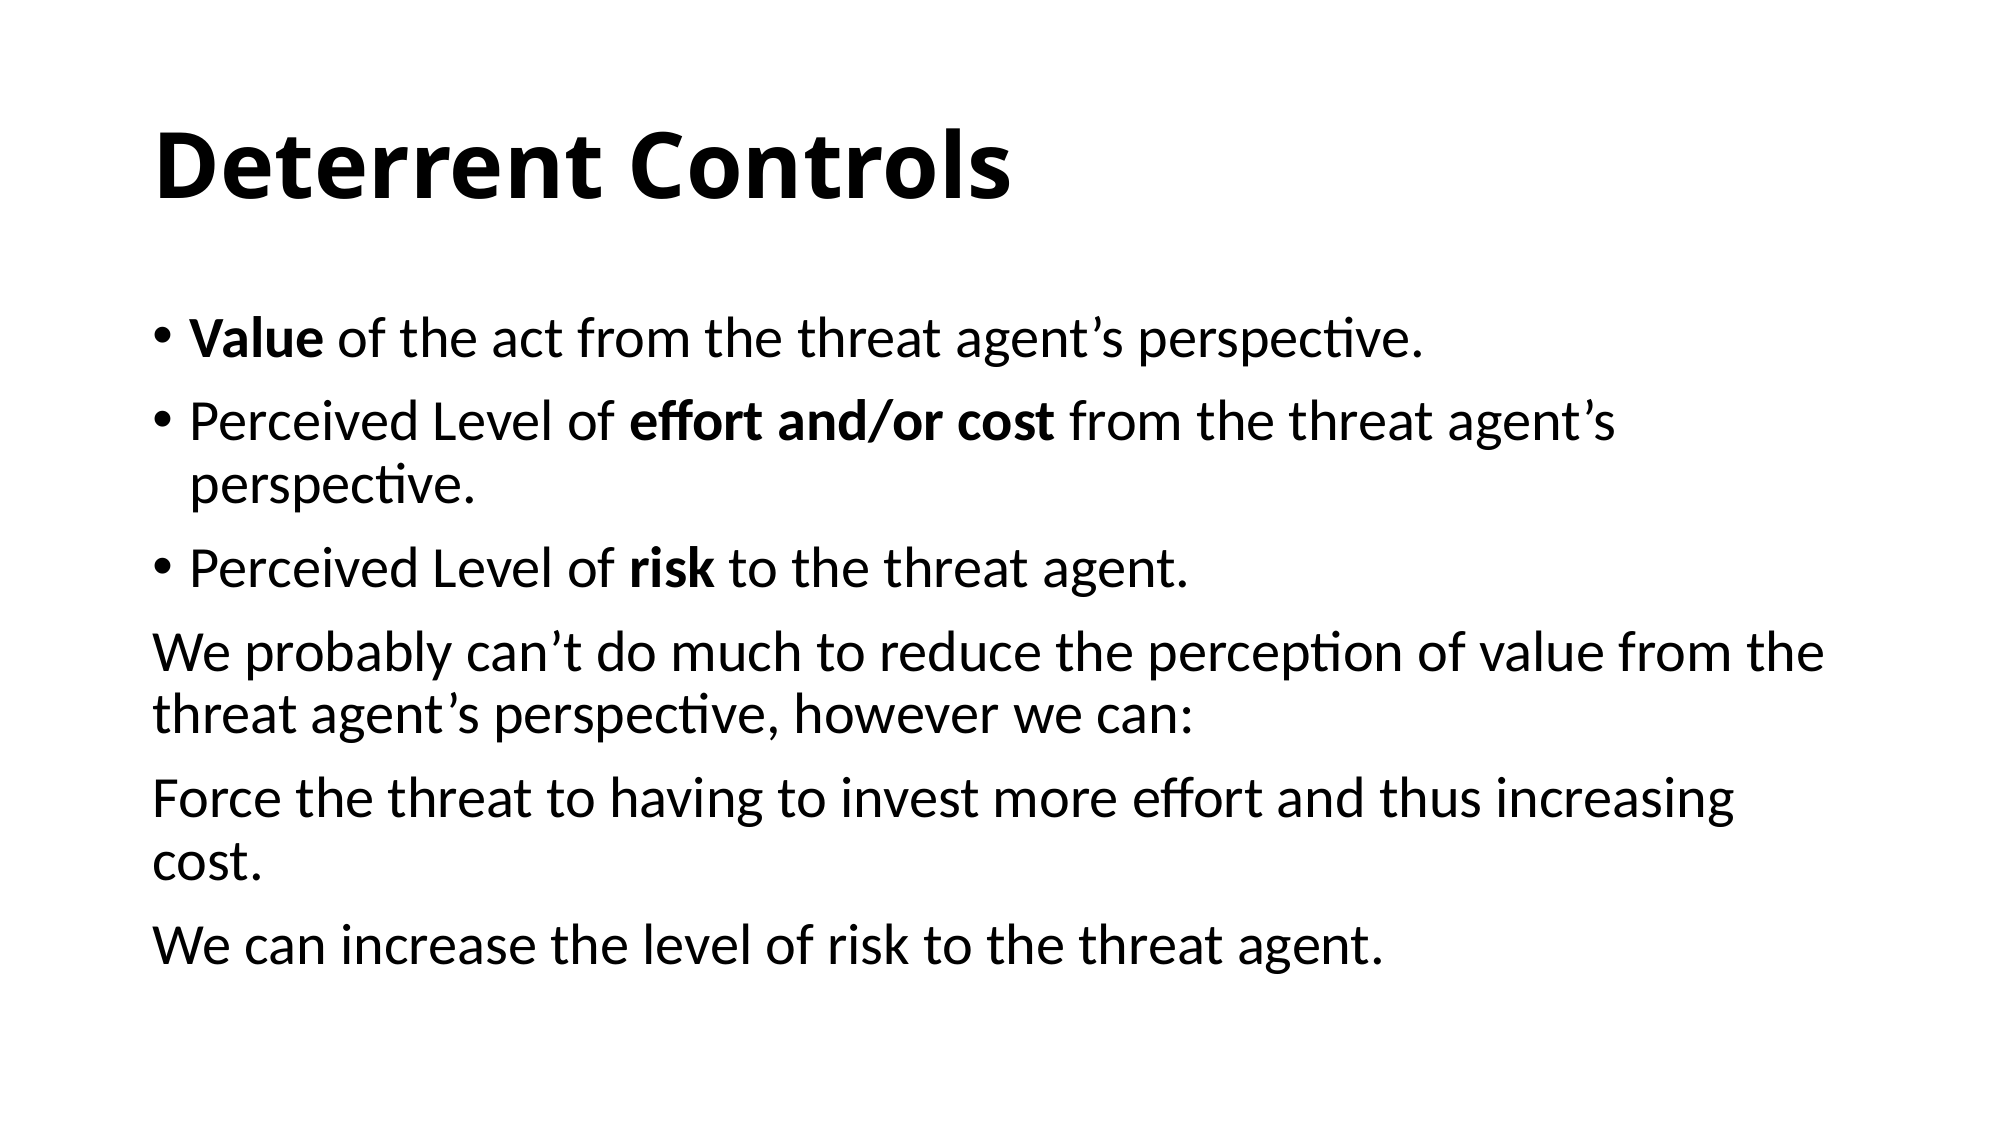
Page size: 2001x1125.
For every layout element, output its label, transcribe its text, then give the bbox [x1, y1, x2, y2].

list Value of the act from the threat agent’s perspective. Perceived Level of effort and/or cost from the threat agent’s perspective. Perceived Level of risk to the threat agent. We probably can’t do much to reduce the perception of value from the threat agent’s perspective, however we can: Force the threat to having to invest more effort and thus increasing cost. We can increase the level of risk to the threat agent. [137, 299, 1863, 1014]
title Deterrent Controls [137, 59, 1863, 278]
